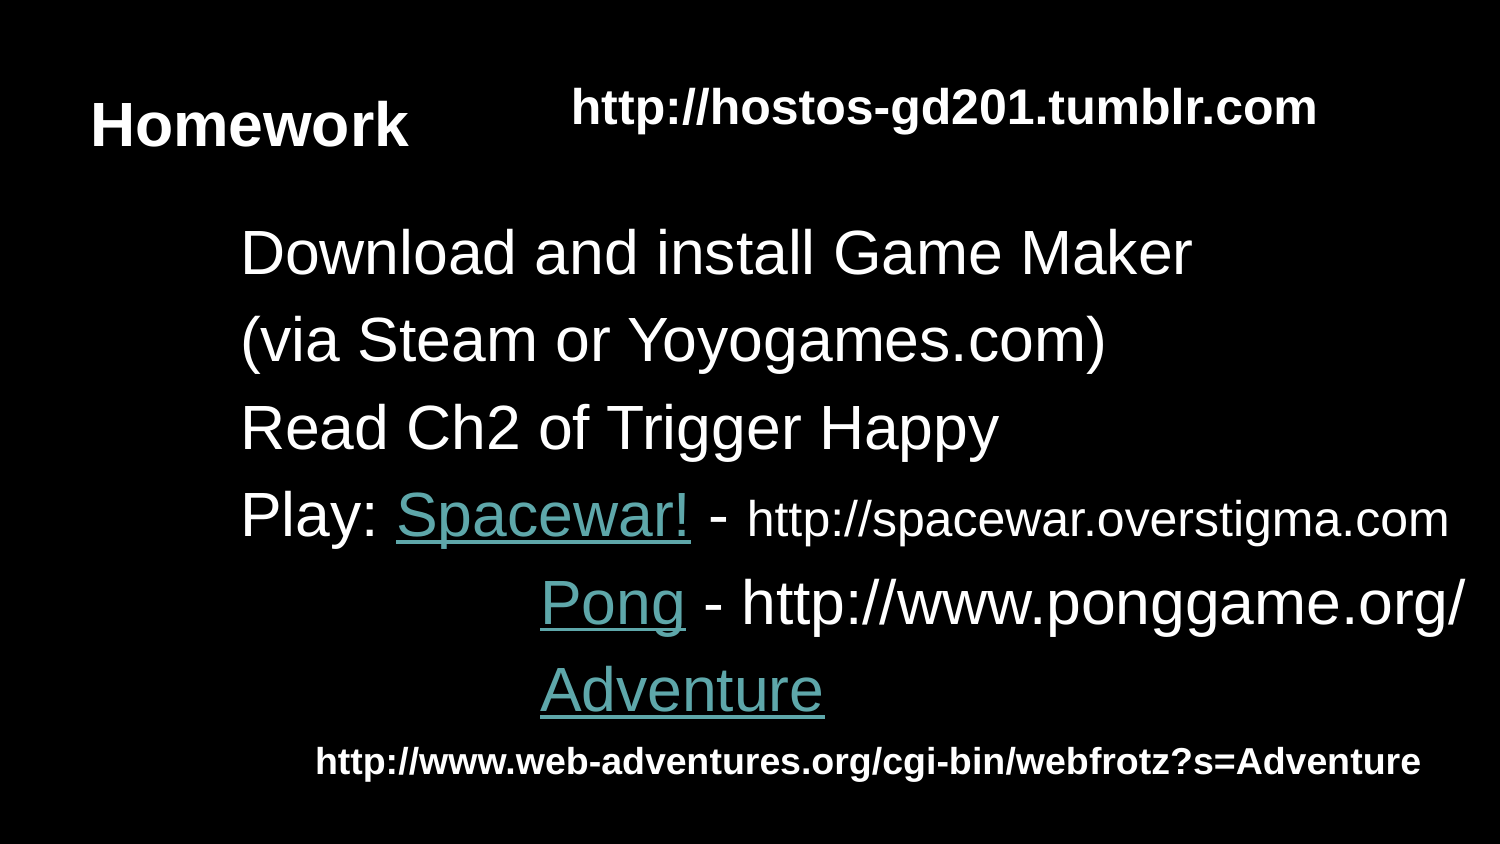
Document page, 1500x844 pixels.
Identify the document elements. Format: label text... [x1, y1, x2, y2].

list Download and install Game Maker (via Steam or Yoyogames.com) Read Ch2 of Trigger Happy Play: Spacewar! - http://spacewar.overstigma.com Pong - http://www.ponggame.org/ Adventure http://www.web-adventures.org/cgi-bin/webfrotz?s=Adventure [75, 196, 1500, 808]
title Homework [75, 33, 1425, 175]
text_box http://hostos-gd201.tumblr.com [555, 41, 1414, 168]
